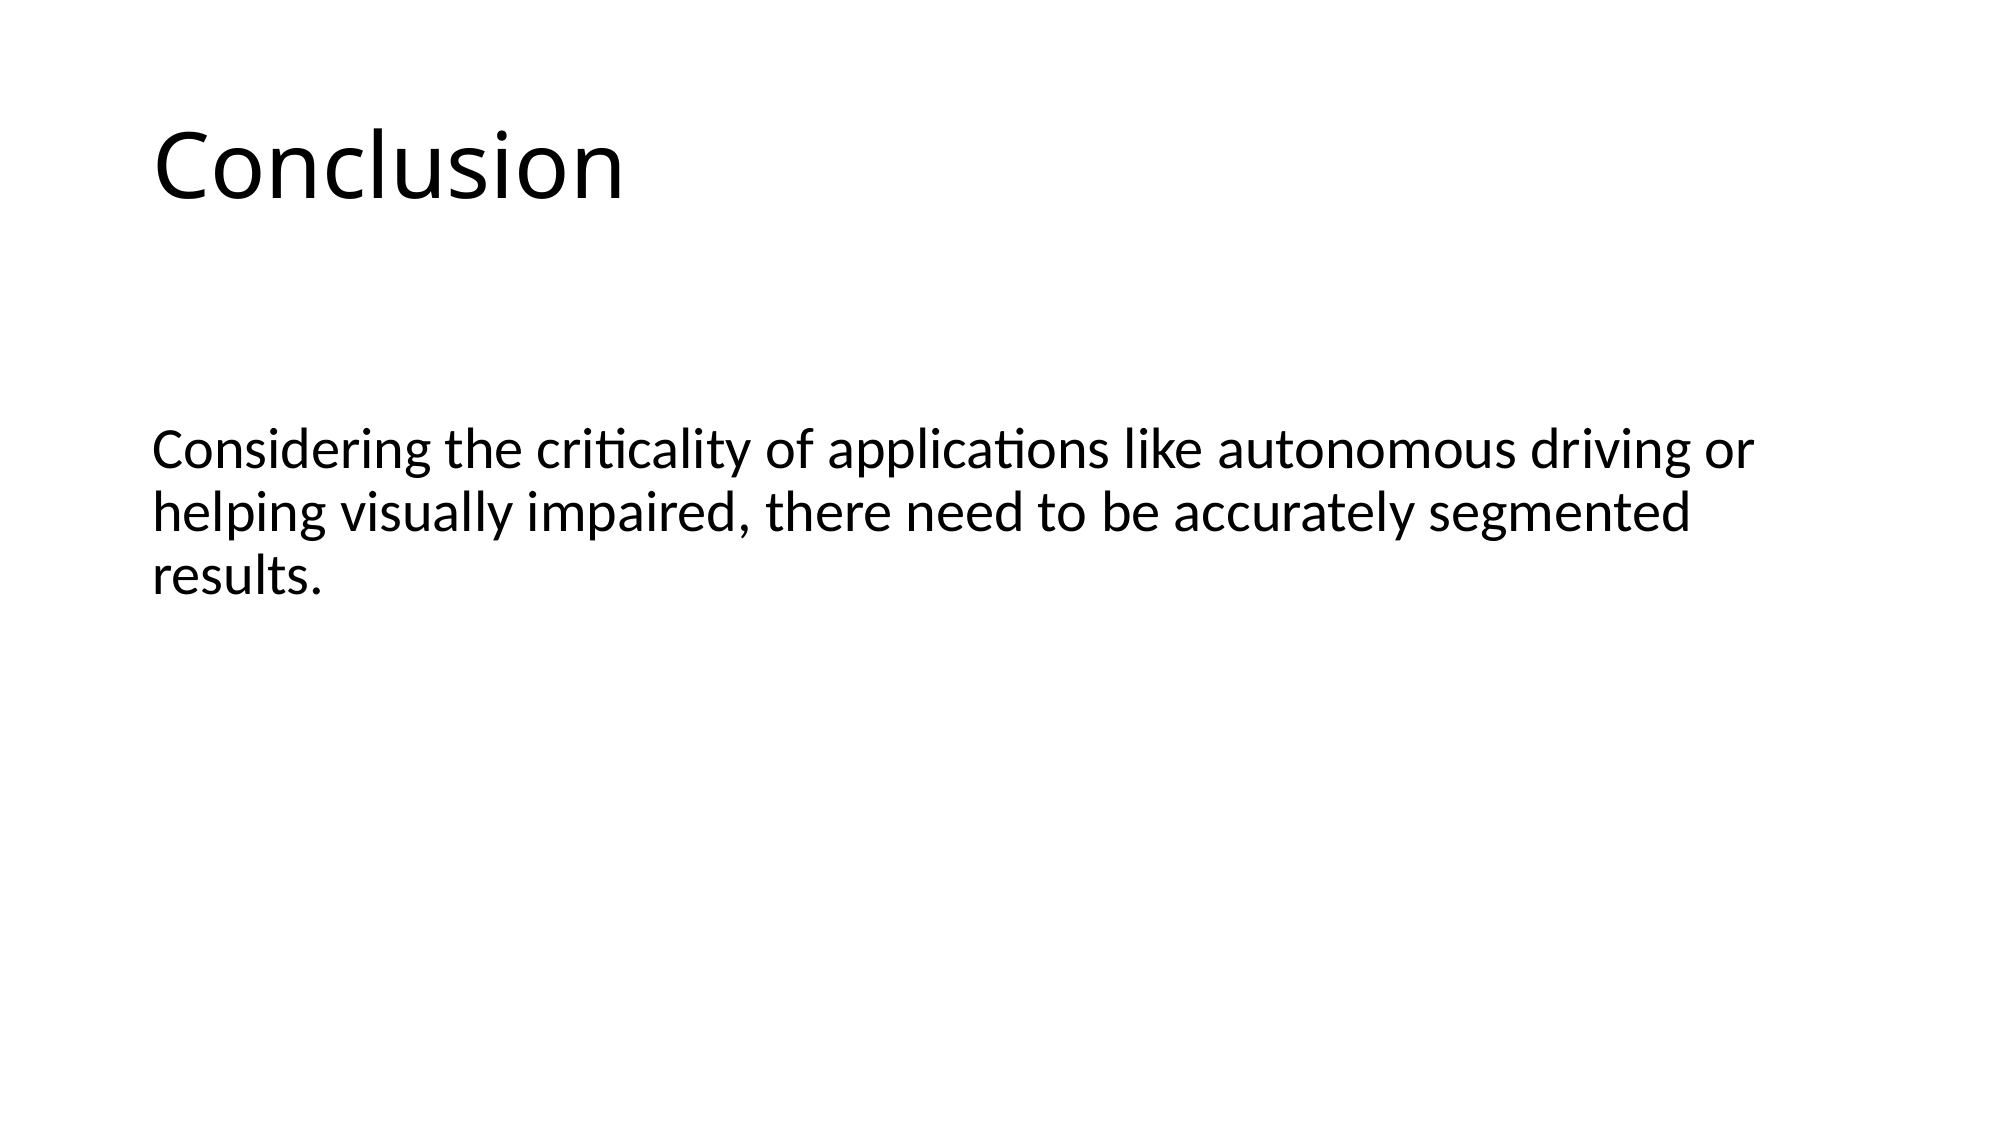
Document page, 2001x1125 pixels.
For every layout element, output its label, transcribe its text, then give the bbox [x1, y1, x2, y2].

title Conclusion [137, 59, 1863, 278]
list Considering the criticality of applications like autonomous driving or helping visually impaired, there need to be accurately segmented results. [137, 411, 1863, 757]
